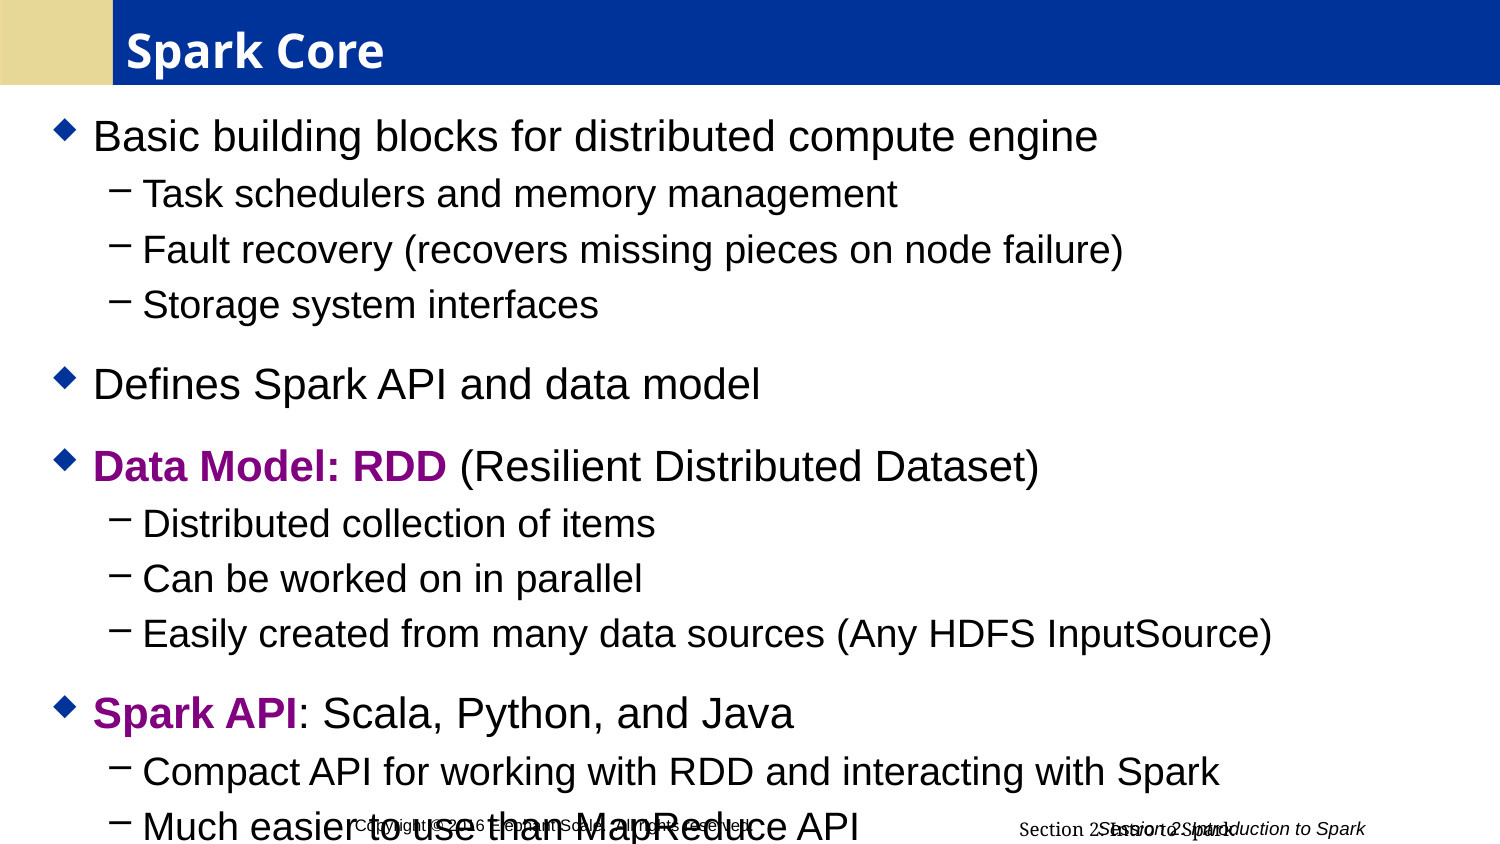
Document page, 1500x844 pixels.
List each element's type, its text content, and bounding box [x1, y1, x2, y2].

list Basic building blocks for distributed compute engine Task schedulers and memory management Fault recovery (recovers missing pieces on node failure) Storage system interfaces Defines Spark API and data model Data Model: RDD (Resilient Distributed Dataset) Distributed collection of items Can be worked on in parallel Easily created from many data sources (Any HDFS InputSource) Spark API: Scala, Python, and Java Compact API for working with RDD and interacting with Spark Much easier to use than MapReduce API [37, 100, 1463, 796]
title Spark Core [112, 0, 1500, 86]
footer Copyright © 2016 Elephant Scale. All rights reserved. [200, 813, 909, 836]
text_box Session 2: Introduction to Spark [1042, 816, 1421, 843]
picture [0, 0, 112, 85]
